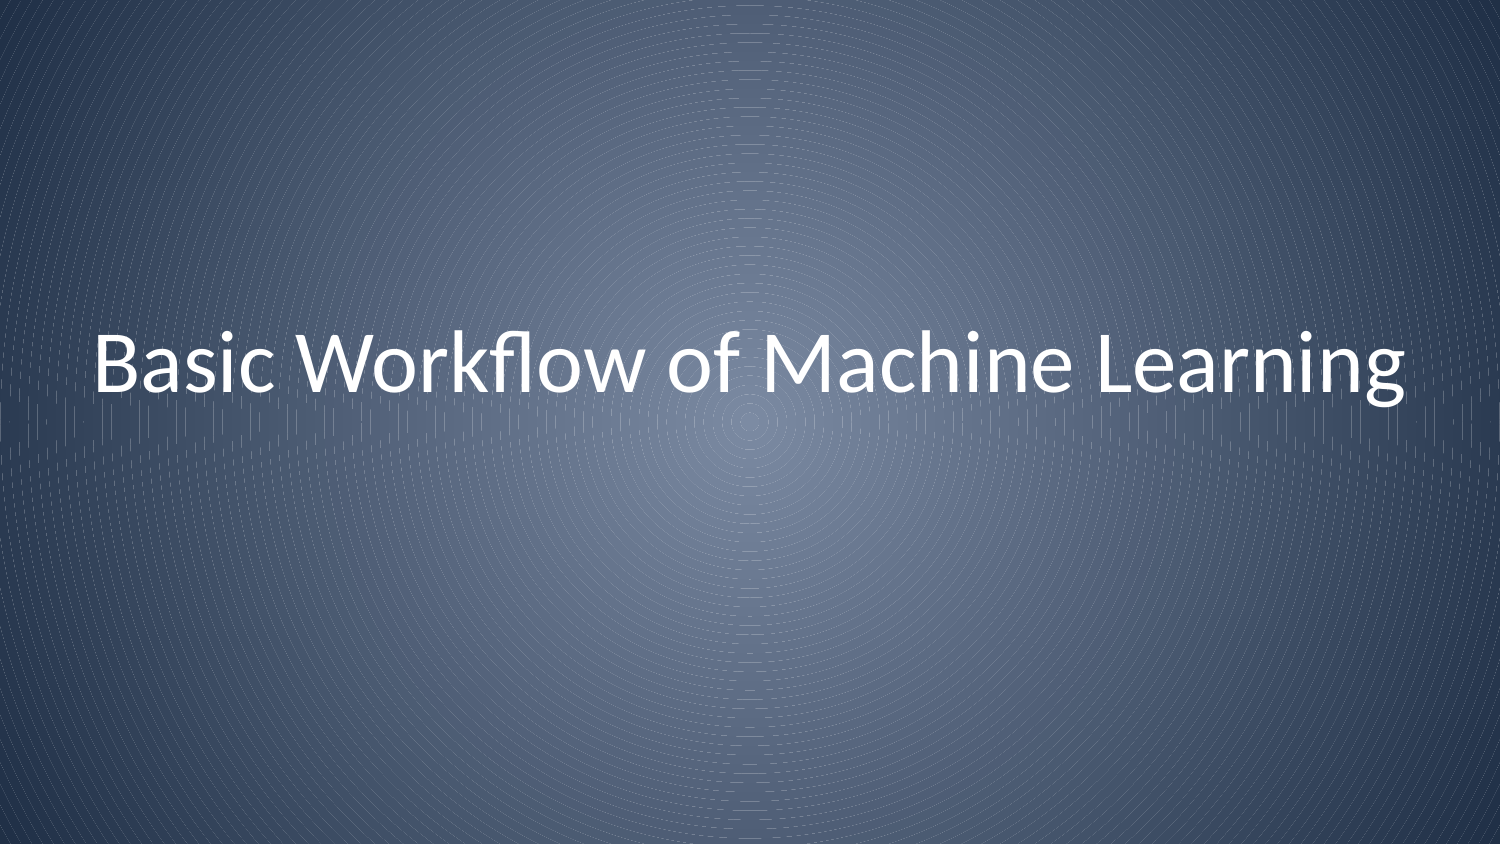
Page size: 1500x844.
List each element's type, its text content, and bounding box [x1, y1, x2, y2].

title Basic Workflow of Machine Learning [75, 284, 1425, 425]
